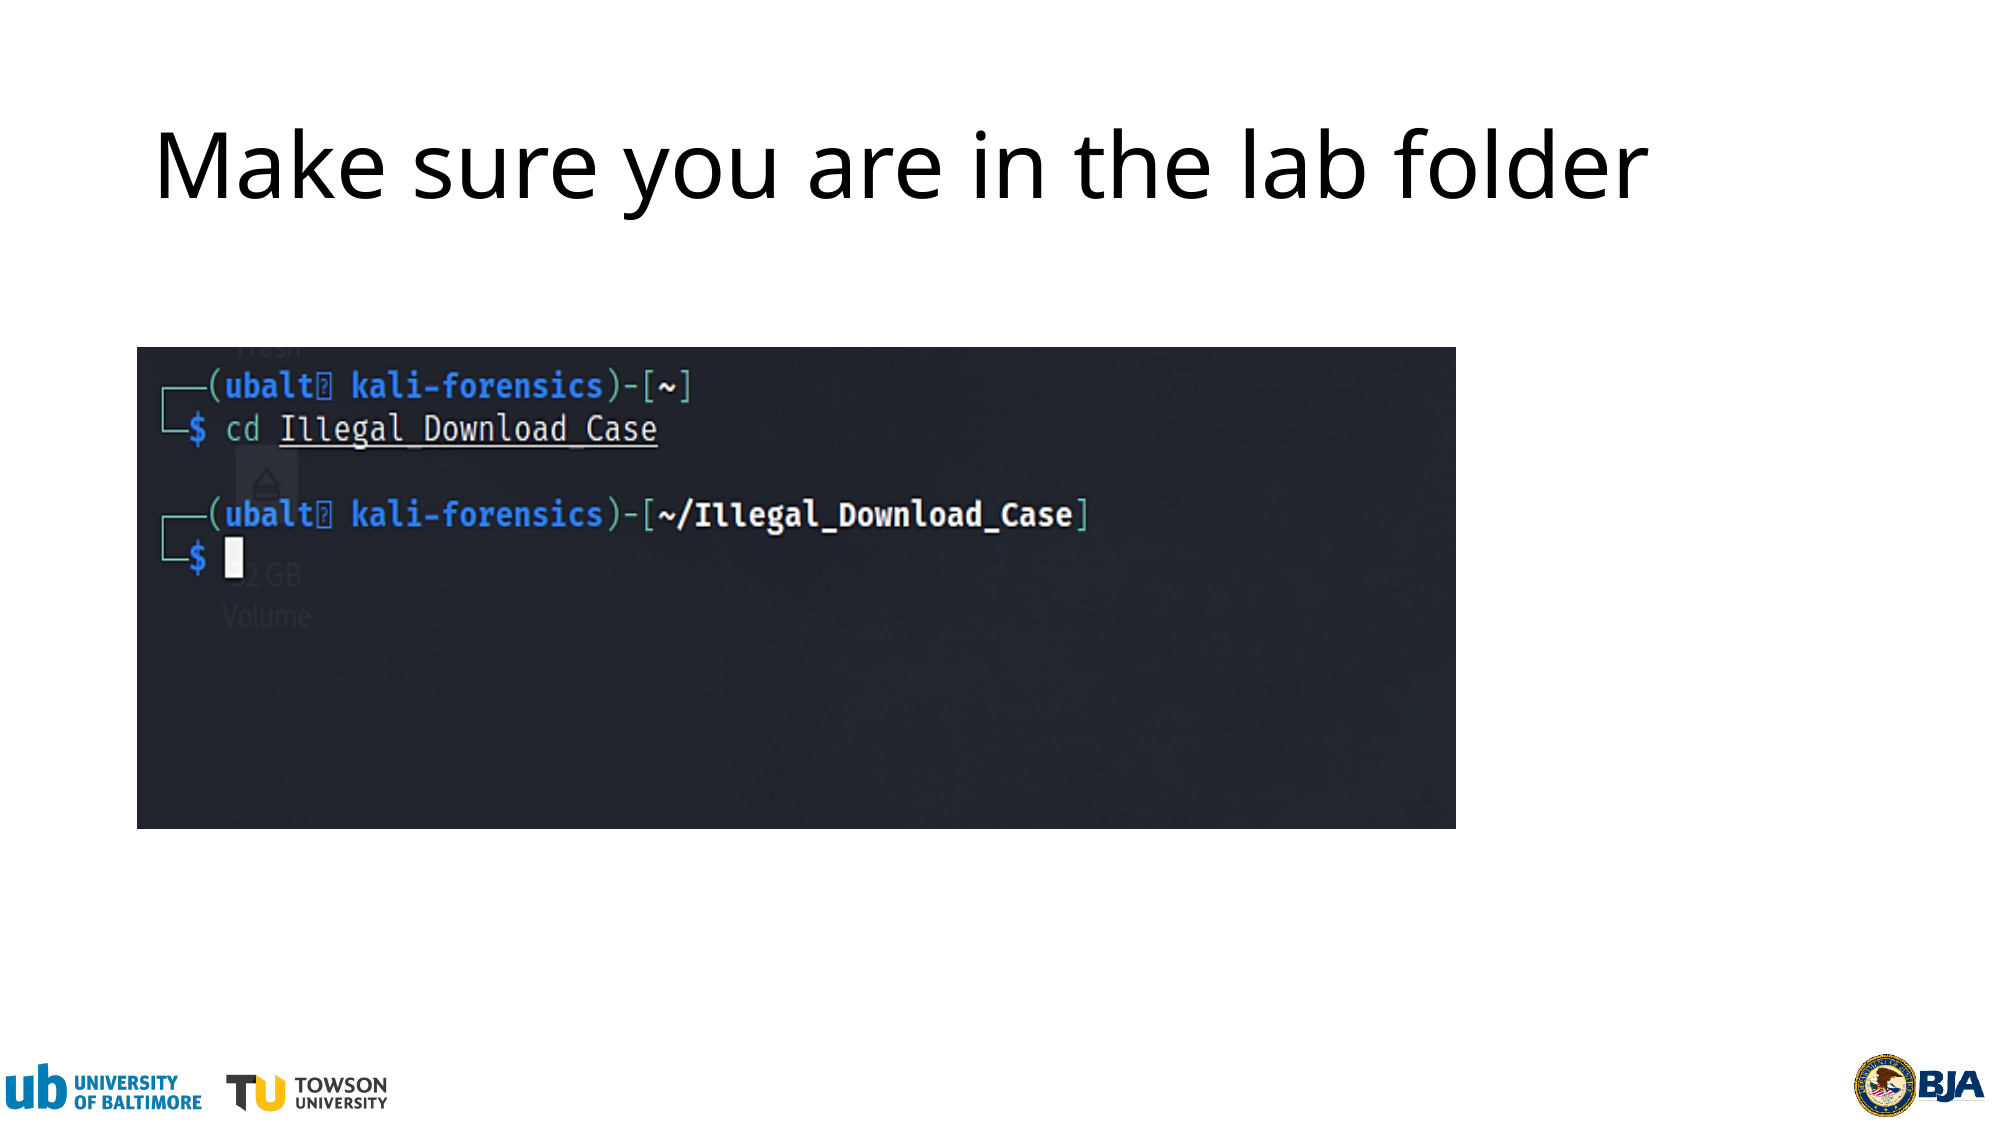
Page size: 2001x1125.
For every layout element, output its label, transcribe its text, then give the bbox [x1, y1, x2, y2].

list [137, 347, 1456, 829]
title Make sure you are in the lab folder [137, 59, 1863, 278]
picture [0, 1031, 407, 1125]
picture [1854, 1054, 1986, 1117]
